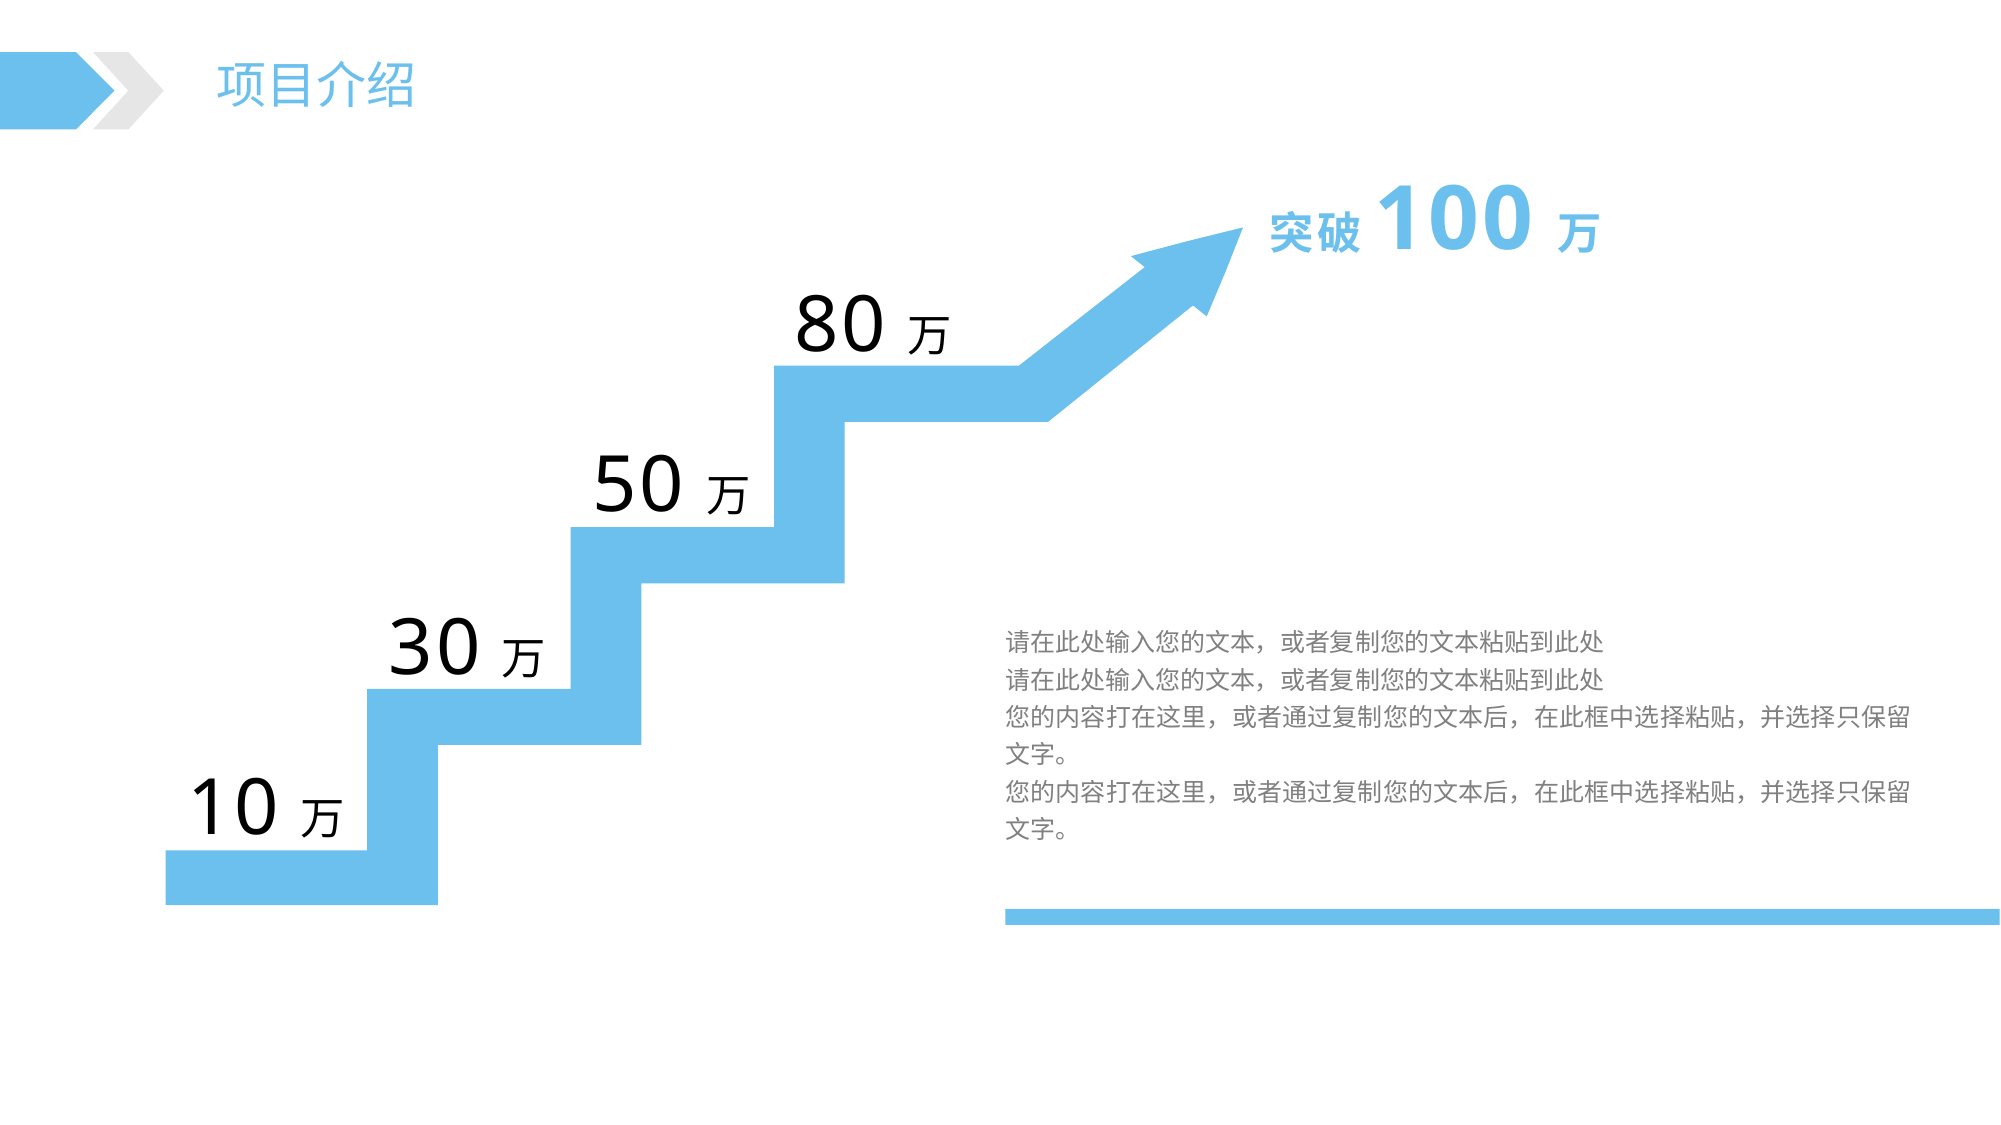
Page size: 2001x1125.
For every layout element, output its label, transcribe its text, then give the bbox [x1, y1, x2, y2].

text_box 突破100万 [1255, 152, 1646, 275]
text_box [1005, 908, 2000, 925]
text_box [165, 227, 1243, 906]
text_box 请在此处输入您的文本，或者复制您的文本粘贴到此处 请在此处输入您的文本，或者复制您的文本粘贴到此处 您的内容打在这里，或者通过复制您的文本后，在此框中选择粘贴，并选择只保留文字。 您的内容打在这里，或者通过复制您的文本后，在此框中选择粘贴，并选择只保留文字。 [1005, 591, 1914, 908]
